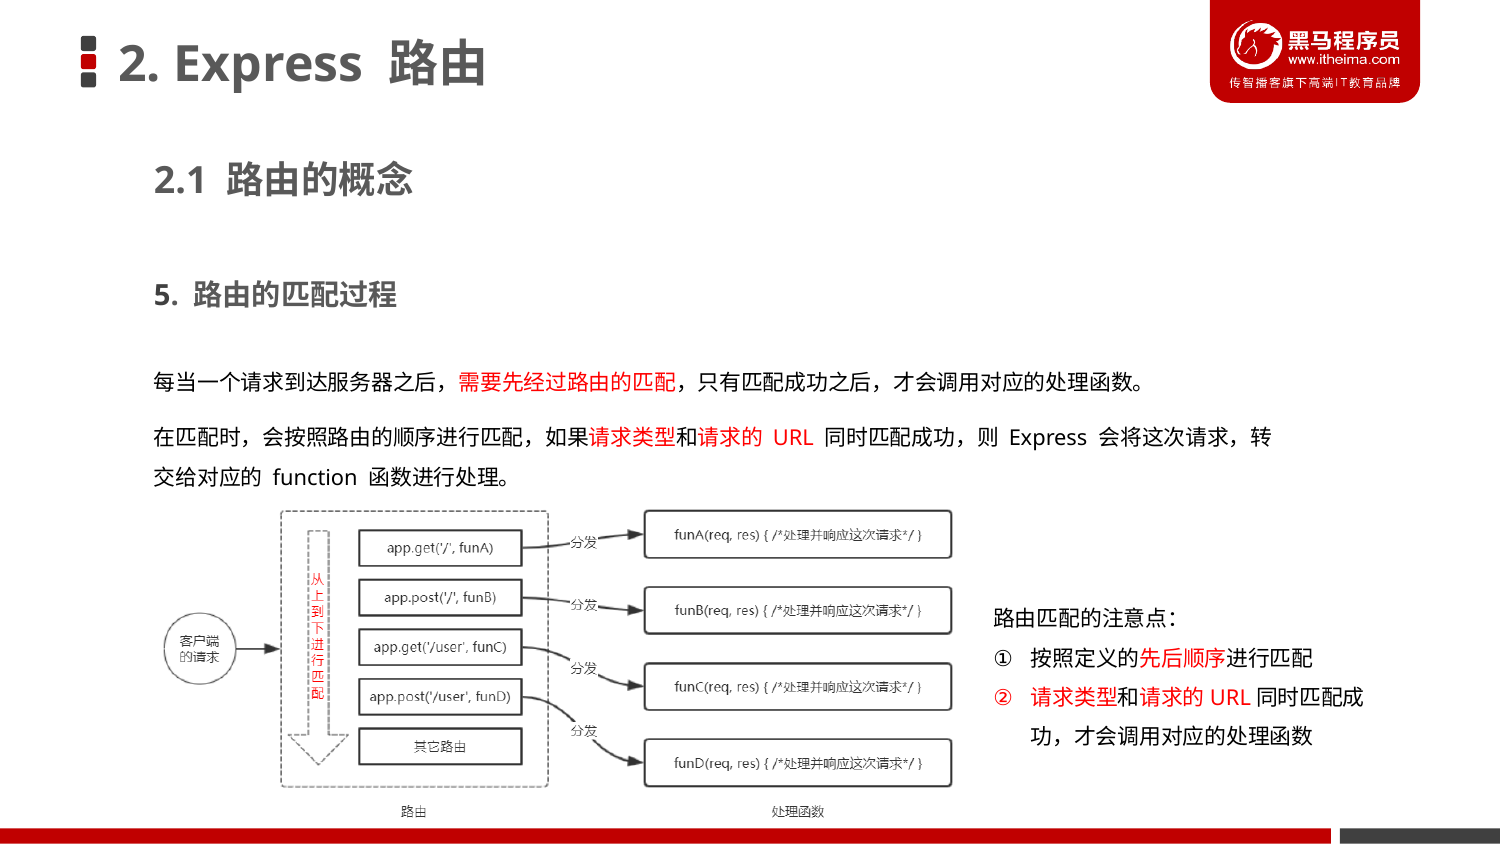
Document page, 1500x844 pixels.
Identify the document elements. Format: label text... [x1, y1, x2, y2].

text_box 路由匹配的注意点： 按照定义的先后顺序进行匹配 请求类型和请求的URL同时匹配成功，才会调用对应的处理函数 [978, 584, 1399, 757]
picture [1211, 11, 1419, 97]
list 每当一个请求到达服务器之后，需要先经过路由的匹配，只有匹配成功之后，才会调用对应的处理函数。 在匹配时，会按照路由的顺序进行匹配，如果请求类型和请求的 URL 同时匹配成功，则 Express 会将这次请求，转交给对应的 function 函数进行处理。 [139, 348, 1294, 495]
picture [158, 505, 957, 822]
list 2.1 路由的概念 [139, 153, 1209, 243]
title 2. Express 路由 [103, 0, 1209, 130]
text_box 5. 路由的匹配过程 [139, 273, 1204, 320]
